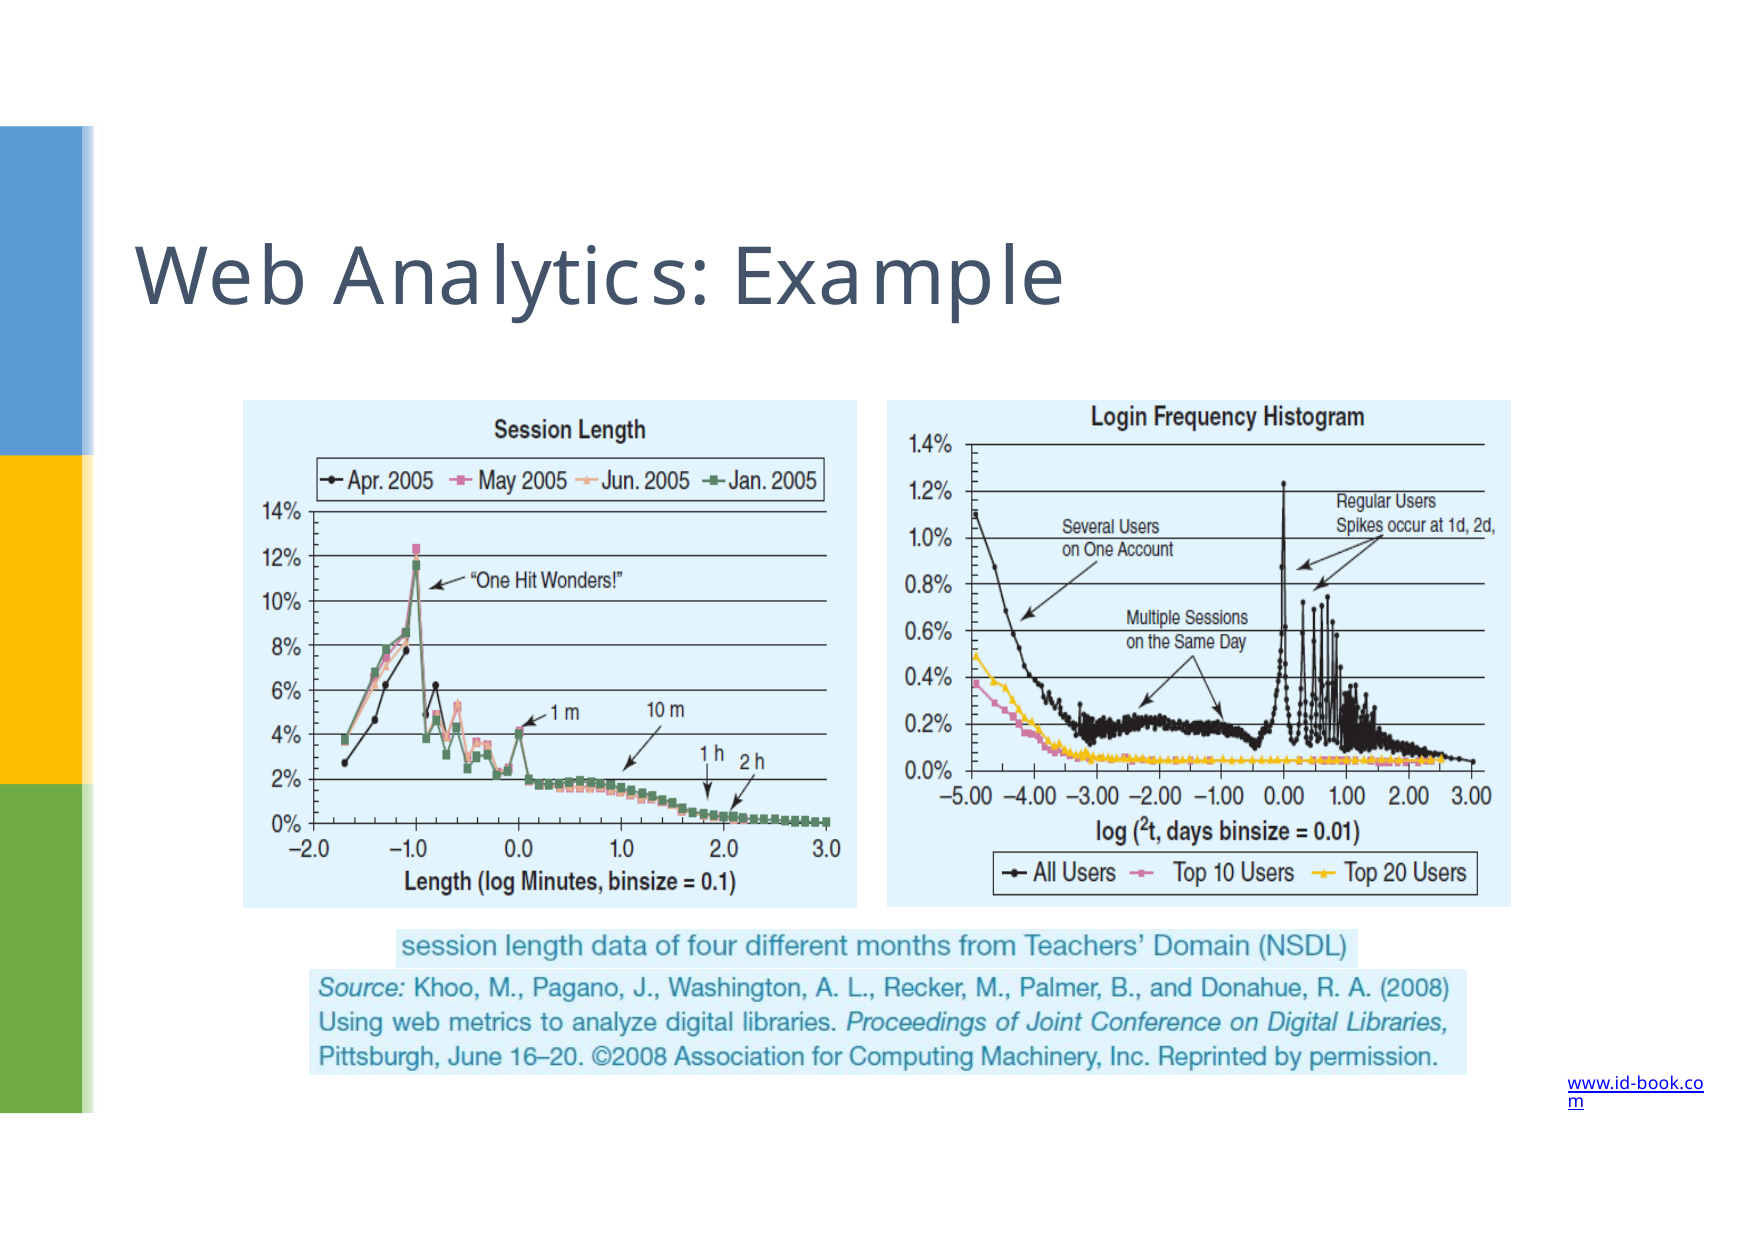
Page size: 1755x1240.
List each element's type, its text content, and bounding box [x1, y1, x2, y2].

picture [242, 400, 857, 908]
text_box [308, 928, 1468, 1075]
picture [82, 126, 93, 1113]
picture [887, 400, 1512, 907]
title Web Analytics: Example [132, 222, 1072, 432]
text_box www.id-book.com [1565, 1069, 1715, 1097]
